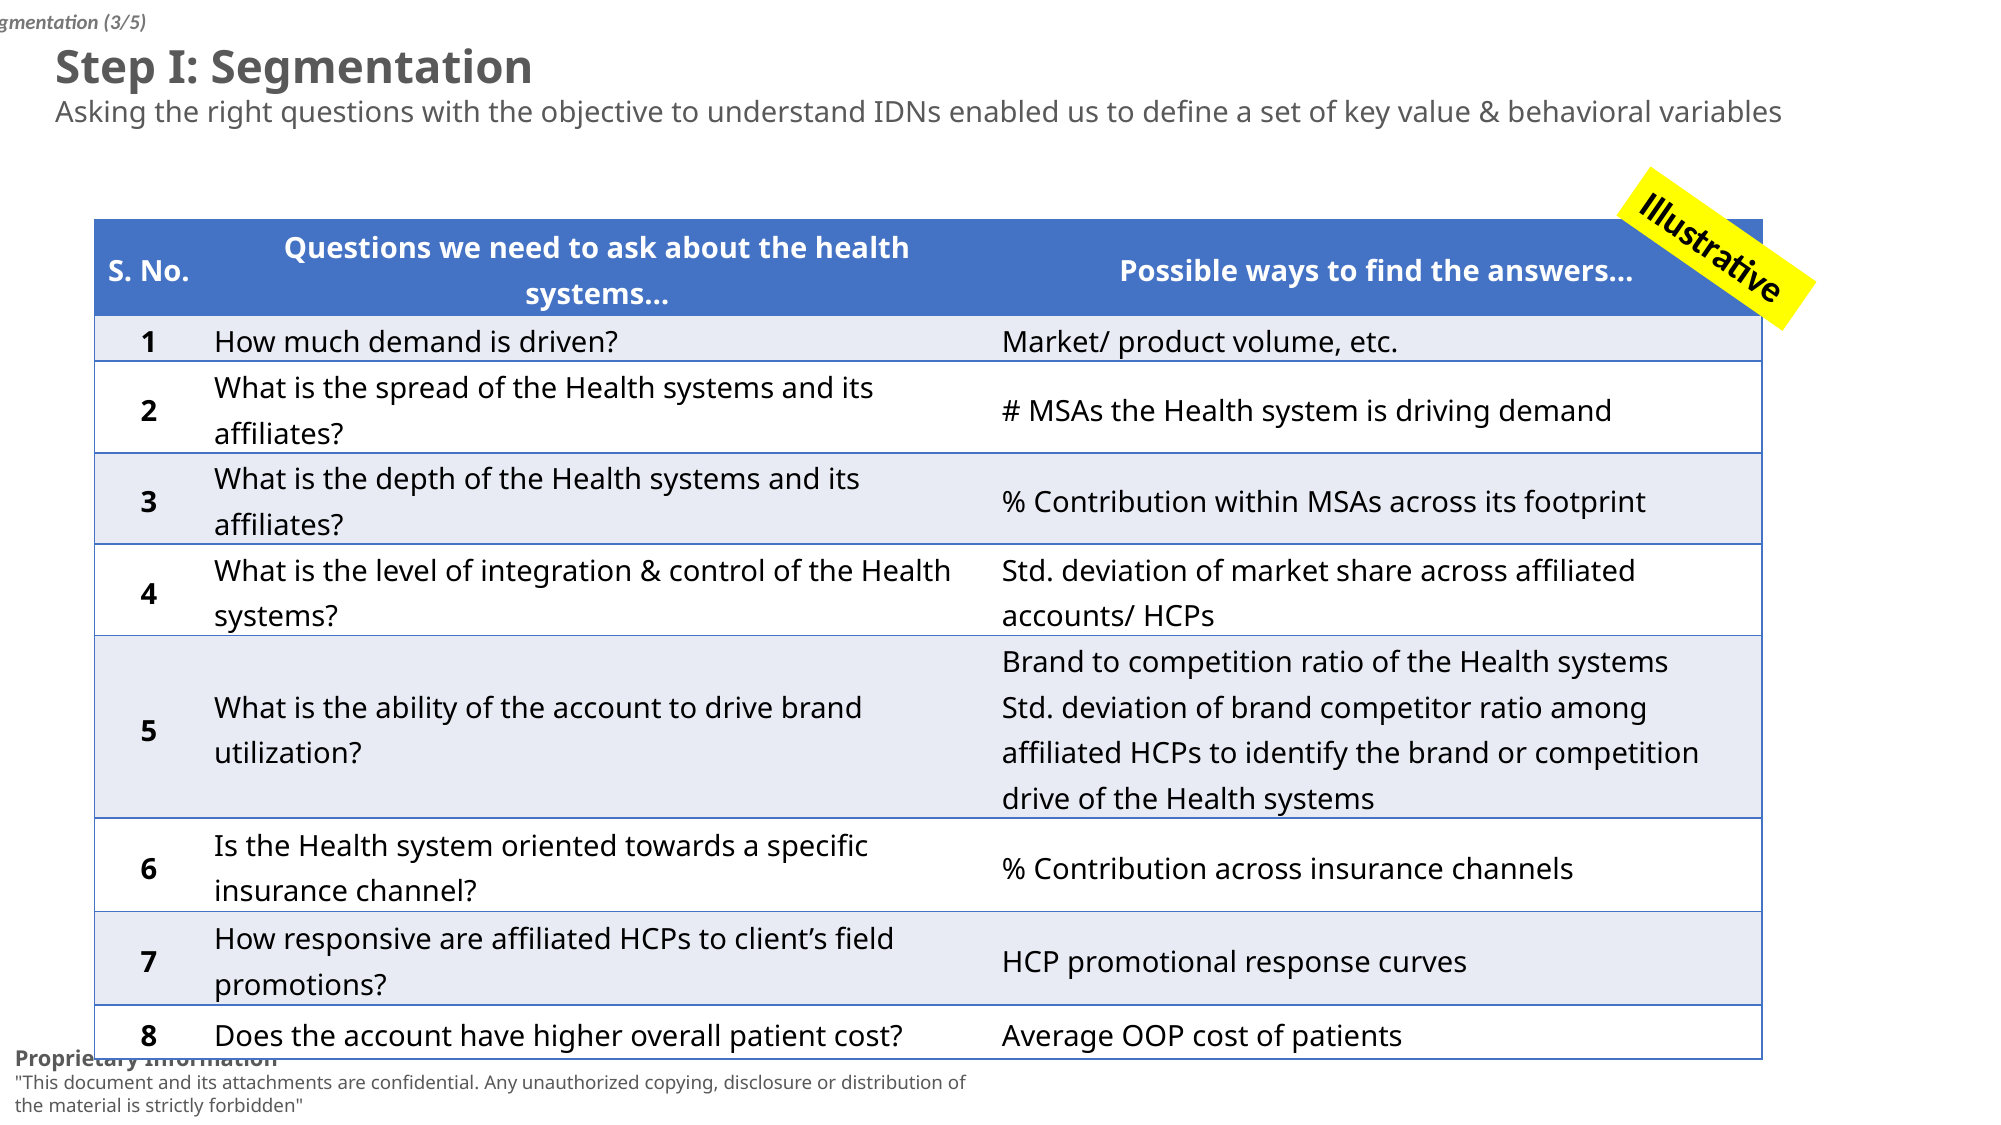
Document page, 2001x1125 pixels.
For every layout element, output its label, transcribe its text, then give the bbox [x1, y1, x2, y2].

table_cell Brand to competition ratio of the Health systems Std. deviation of brand competitor ratio among affiliated HCPs to identify the brand or competition drive of the Health systems [991, 636, 1761, 817]
table_cell What is the depth of the Health systems and its affiliates? [204, 454, 991, 543]
table_cell What is the level of integration & control of the Health systems? [204, 545, 991, 635]
text_box Segmentation (3/5) [0, 1, 239, 42]
table_cell Average OOP cost of patients [991, 1006, 1761, 1058]
text_box Illustrative [1616, 166, 1817, 331]
table_cell % Contribution within MSAs across its footprint [991, 454, 1761, 543]
table_cell How responsive are affiliated HCPs to client’s field promotions? [204, 912, 991, 1004]
table_cell What is the ability of the account to drive brand utilization? [204, 636, 991, 817]
table_cell 6 [95, 819, 204, 911]
table_cell % Contribution across insurance channels [991, 819, 1761, 911]
table_cell Std. deviation of market share across affiliated accounts/ HCPs [991, 545, 1761, 635]
table_cell Does the account have higher overall patient cost? [204, 1006, 991, 1058]
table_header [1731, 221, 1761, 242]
table_cell Is the Health system oriented towards a specific insurance channel? [204, 819, 991, 911]
text_box Step I: Segmentation Asking the right questions with the objective to understand IDNs enabled us to define a set of key value & behavioral variables [40, 30, 1890, 136]
table_cell HCP promotional response curves [991, 912, 1761, 1004]
table_header S. No. [95, 221, 204, 314]
table_header Possible ways to find the answers… [991, 221, 1756, 314]
table_cell 8 [95, 1006, 204, 1058]
table_cell 5 [95, 636, 204, 817]
table_cell What is the spread of the Health systems and its affiliates? [204, 362, 991, 452]
table_cell # MSAs the Health system is driving demand [991, 362, 1761, 452]
table_cell 4 [95, 545, 204, 635]
table_cell How much demand is driven? [204, 316, 991, 360]
table_header Questions we need to ask about the health systems… [204, 221, 991, 314]
table_cell 1 [95, 316, 204, 360]
table_cell 7 [95, 912, 204, 1004]
table_cell Market/ product volume, etc. [991, 316, 1761, 360]
table_cell 3 [95, 454, 204, 543]
table_cell 2 [95, 362, 204, 452]
